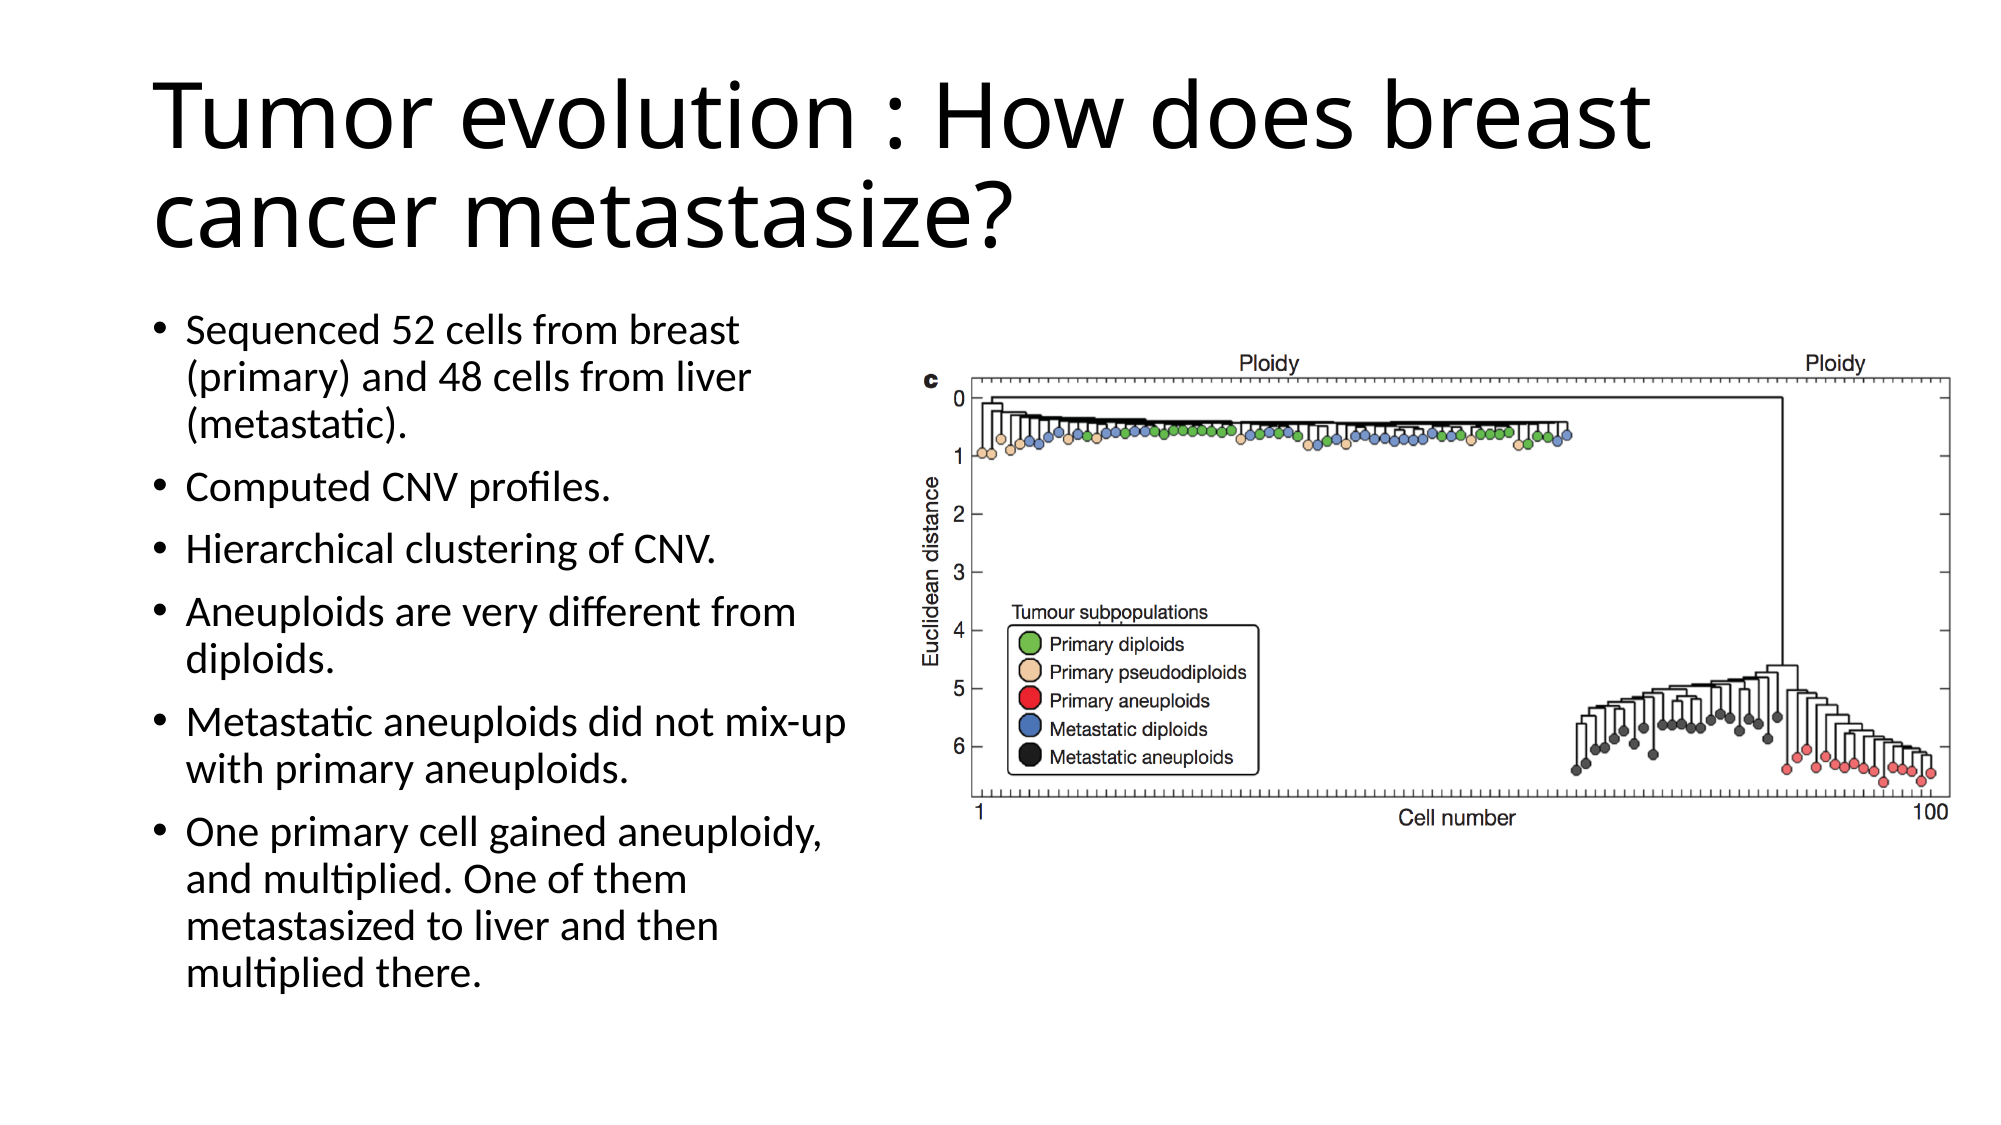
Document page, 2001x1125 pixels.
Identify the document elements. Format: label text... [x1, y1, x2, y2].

picture [914, 351, 1972, 839]
title Tumor evolution : How does breast cancer metastasize? [137, 59, 1863, 278]
list Sequenced 52 cells from breast (primary) and 48 cells from liver (metastatic). Computed CNV profiles. Hierarchical clustering of CNV. Aneuploids are very different from diploids. Metastatic aneuploids did not mix-up with primary aneuploids. One primary cell gained aneuploidy, and multiplied. One of them metastasized to liver and then multiplied there. [137, 299, 880, 1014]
